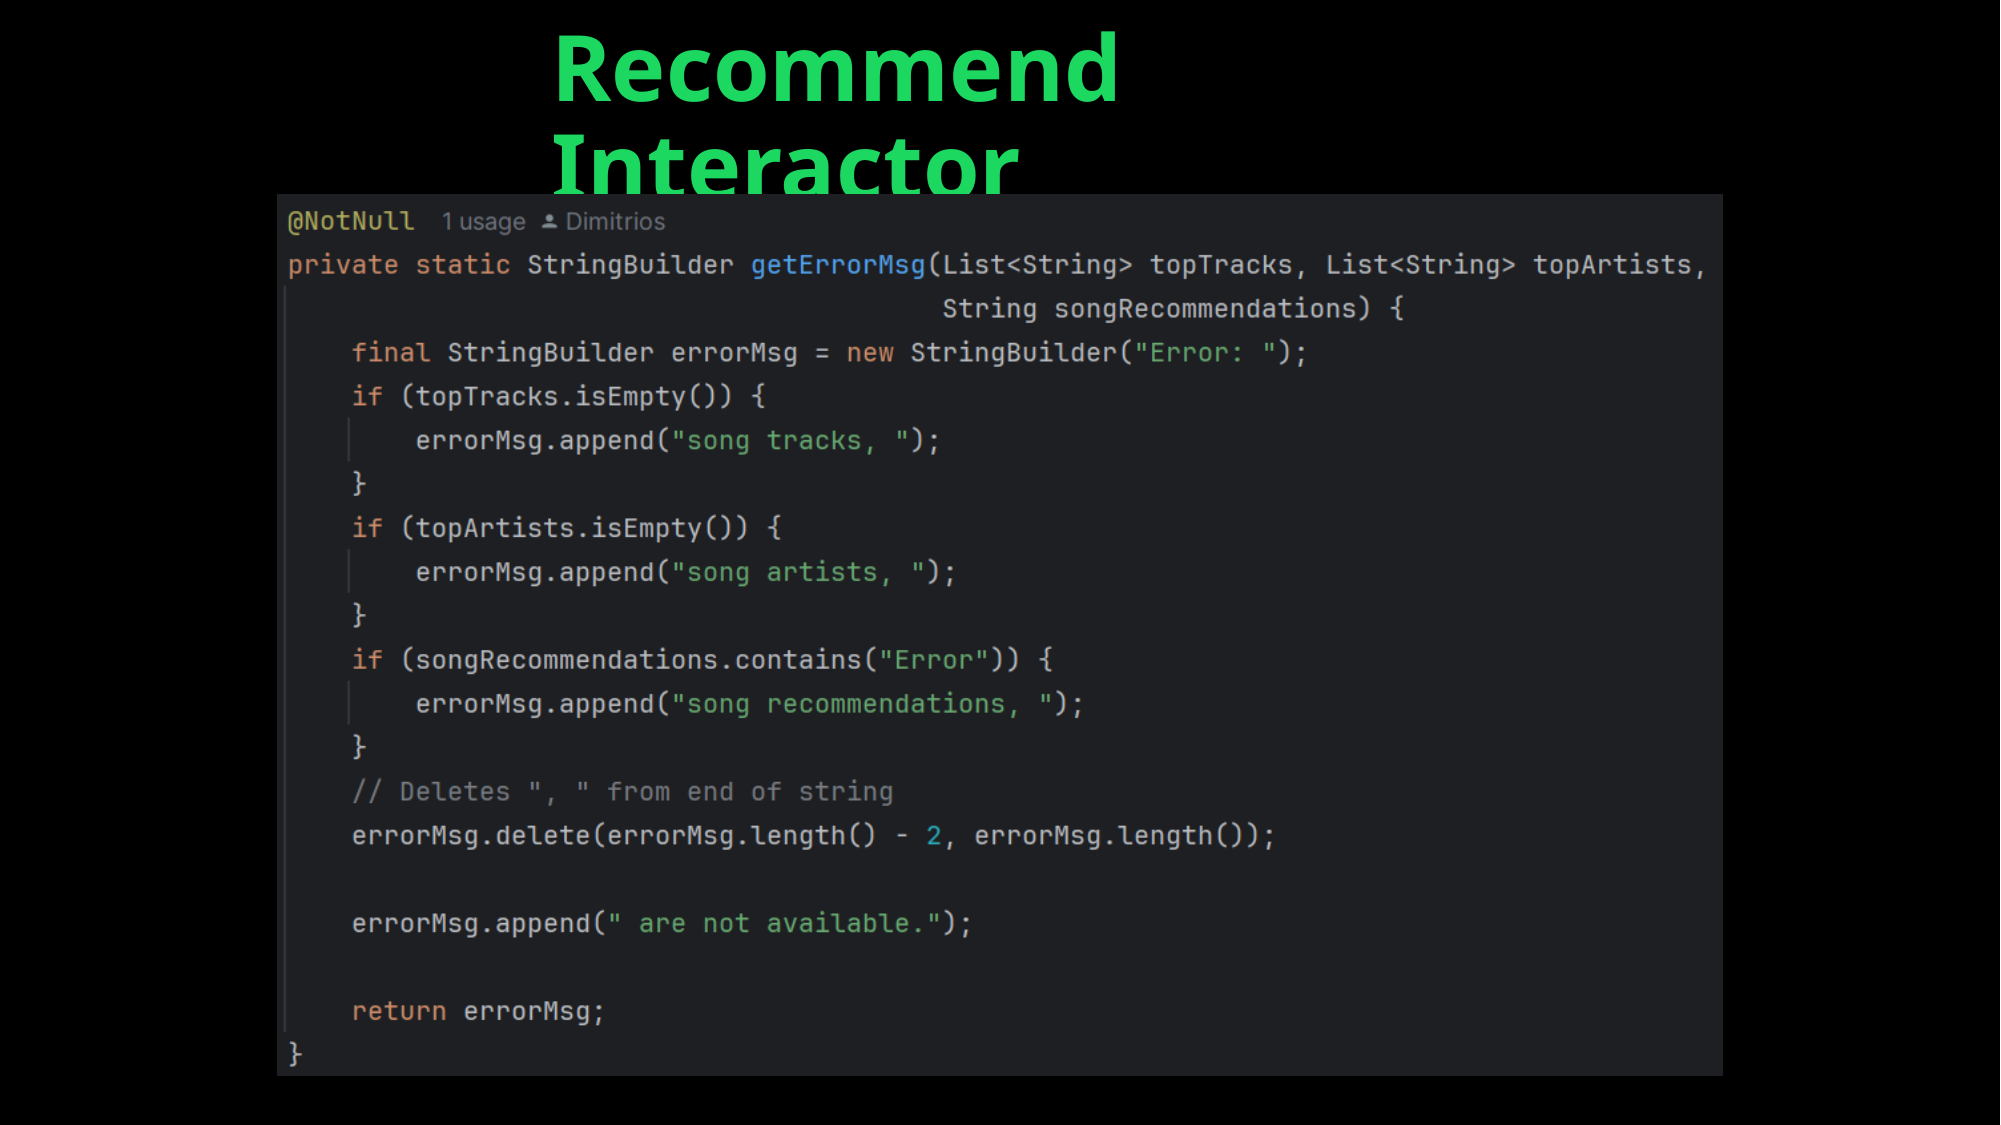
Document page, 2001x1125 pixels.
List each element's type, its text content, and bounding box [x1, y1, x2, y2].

picture [276, 194, 1723, 1077]
title Recommend Interactor [536, 8, 1498, 194]
